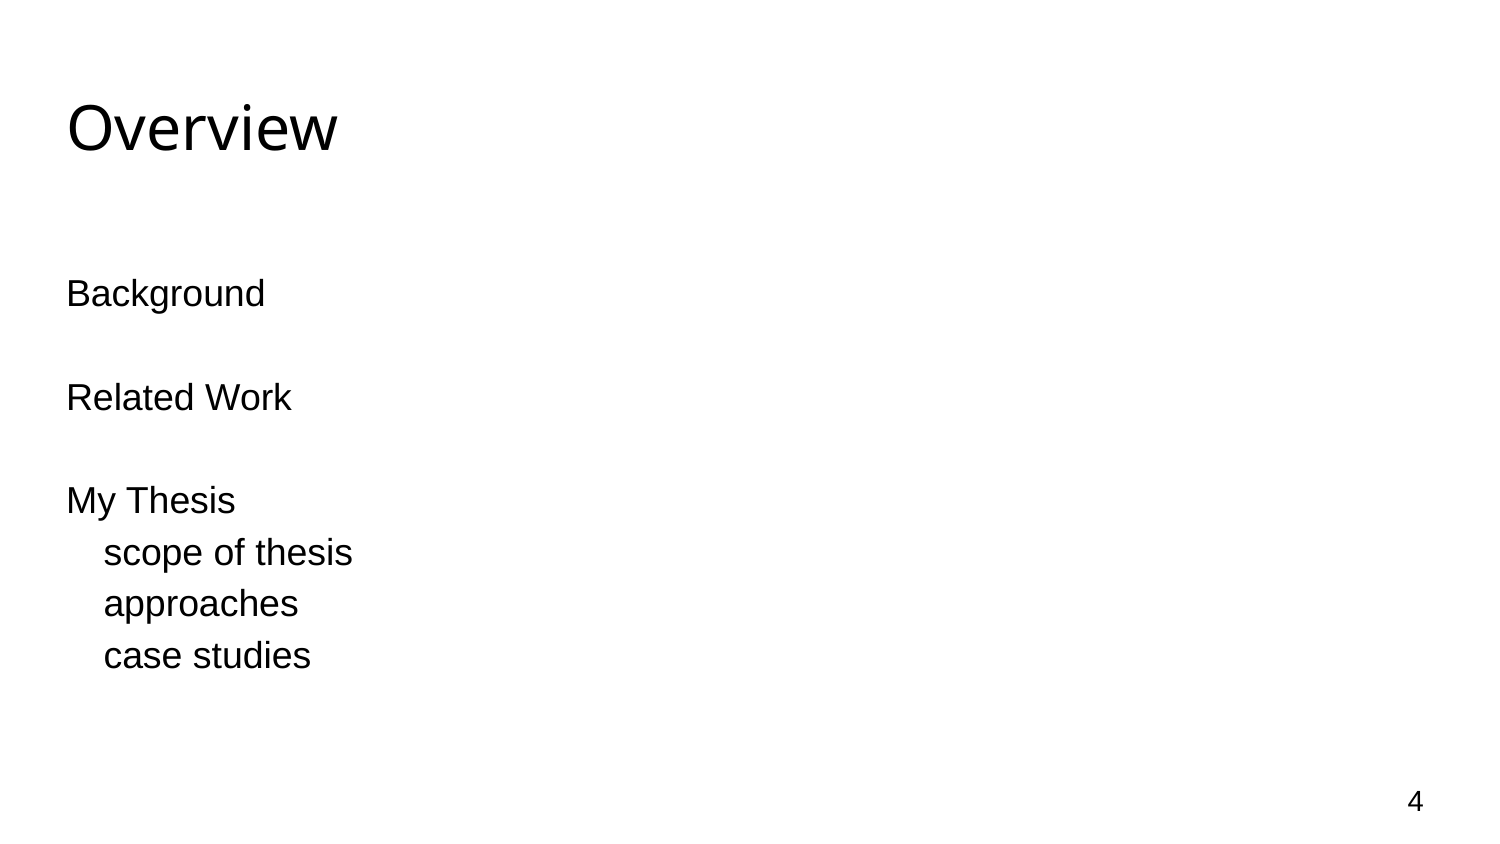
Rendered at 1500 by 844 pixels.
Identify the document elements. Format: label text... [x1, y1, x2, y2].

slide_number ‹#› [1392, 767, 1483, 833]
title Overview [51, 72, 1449, 167]
list Background Related Work My Thesis scope of thesis approaches case studies [51, 189, 1449, 750]
